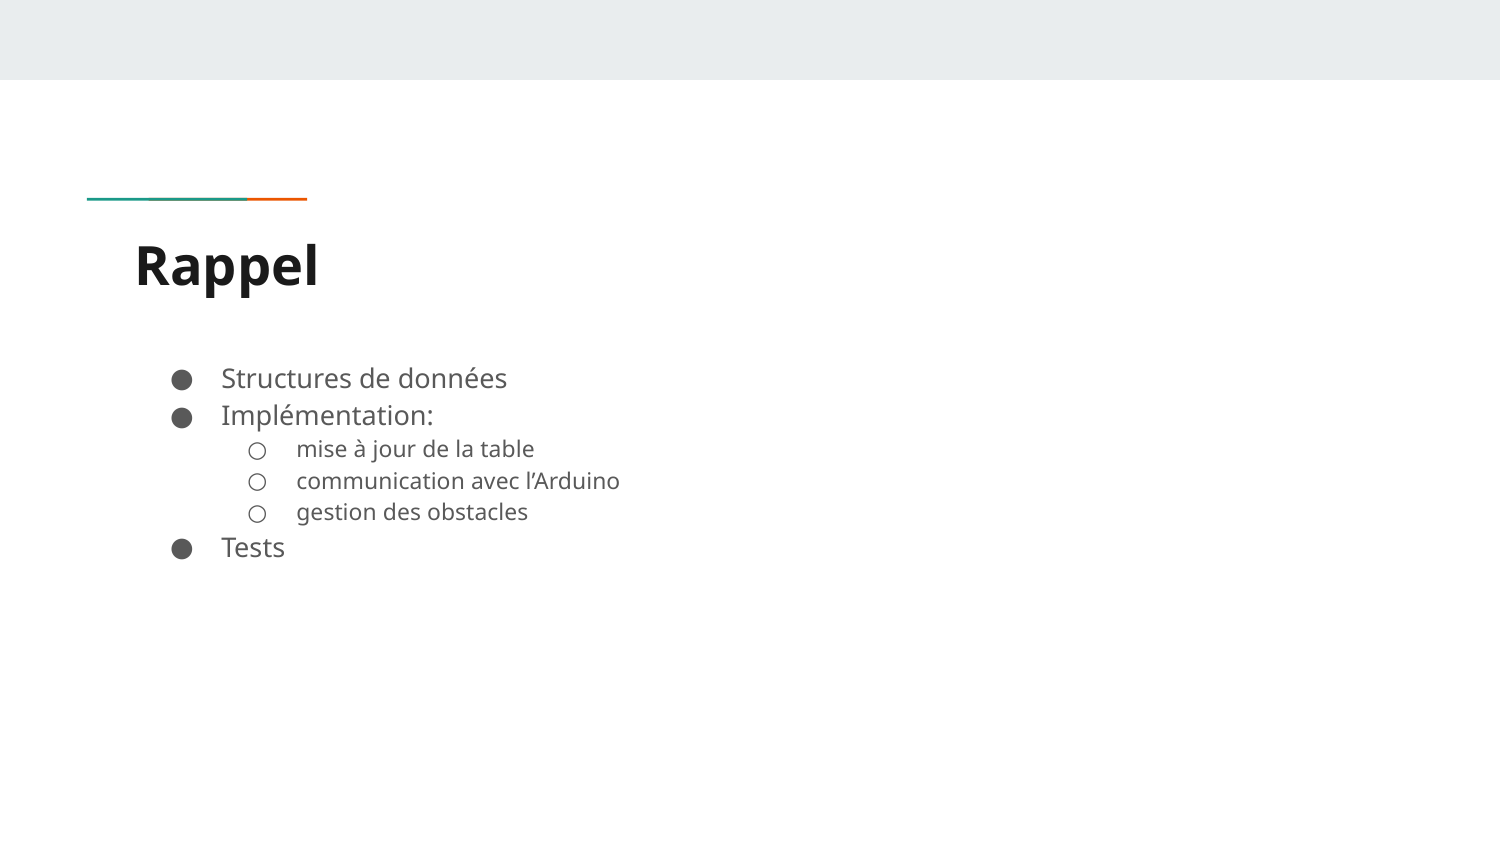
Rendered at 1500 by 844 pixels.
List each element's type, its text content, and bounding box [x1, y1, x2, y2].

list Structures de données Implémentation: mise à jour de la table communication avec l’Arduino gestion des obstacles Tests [131, 275, 1393, 647]
title Rappel [119, 216, 1381, 305]
